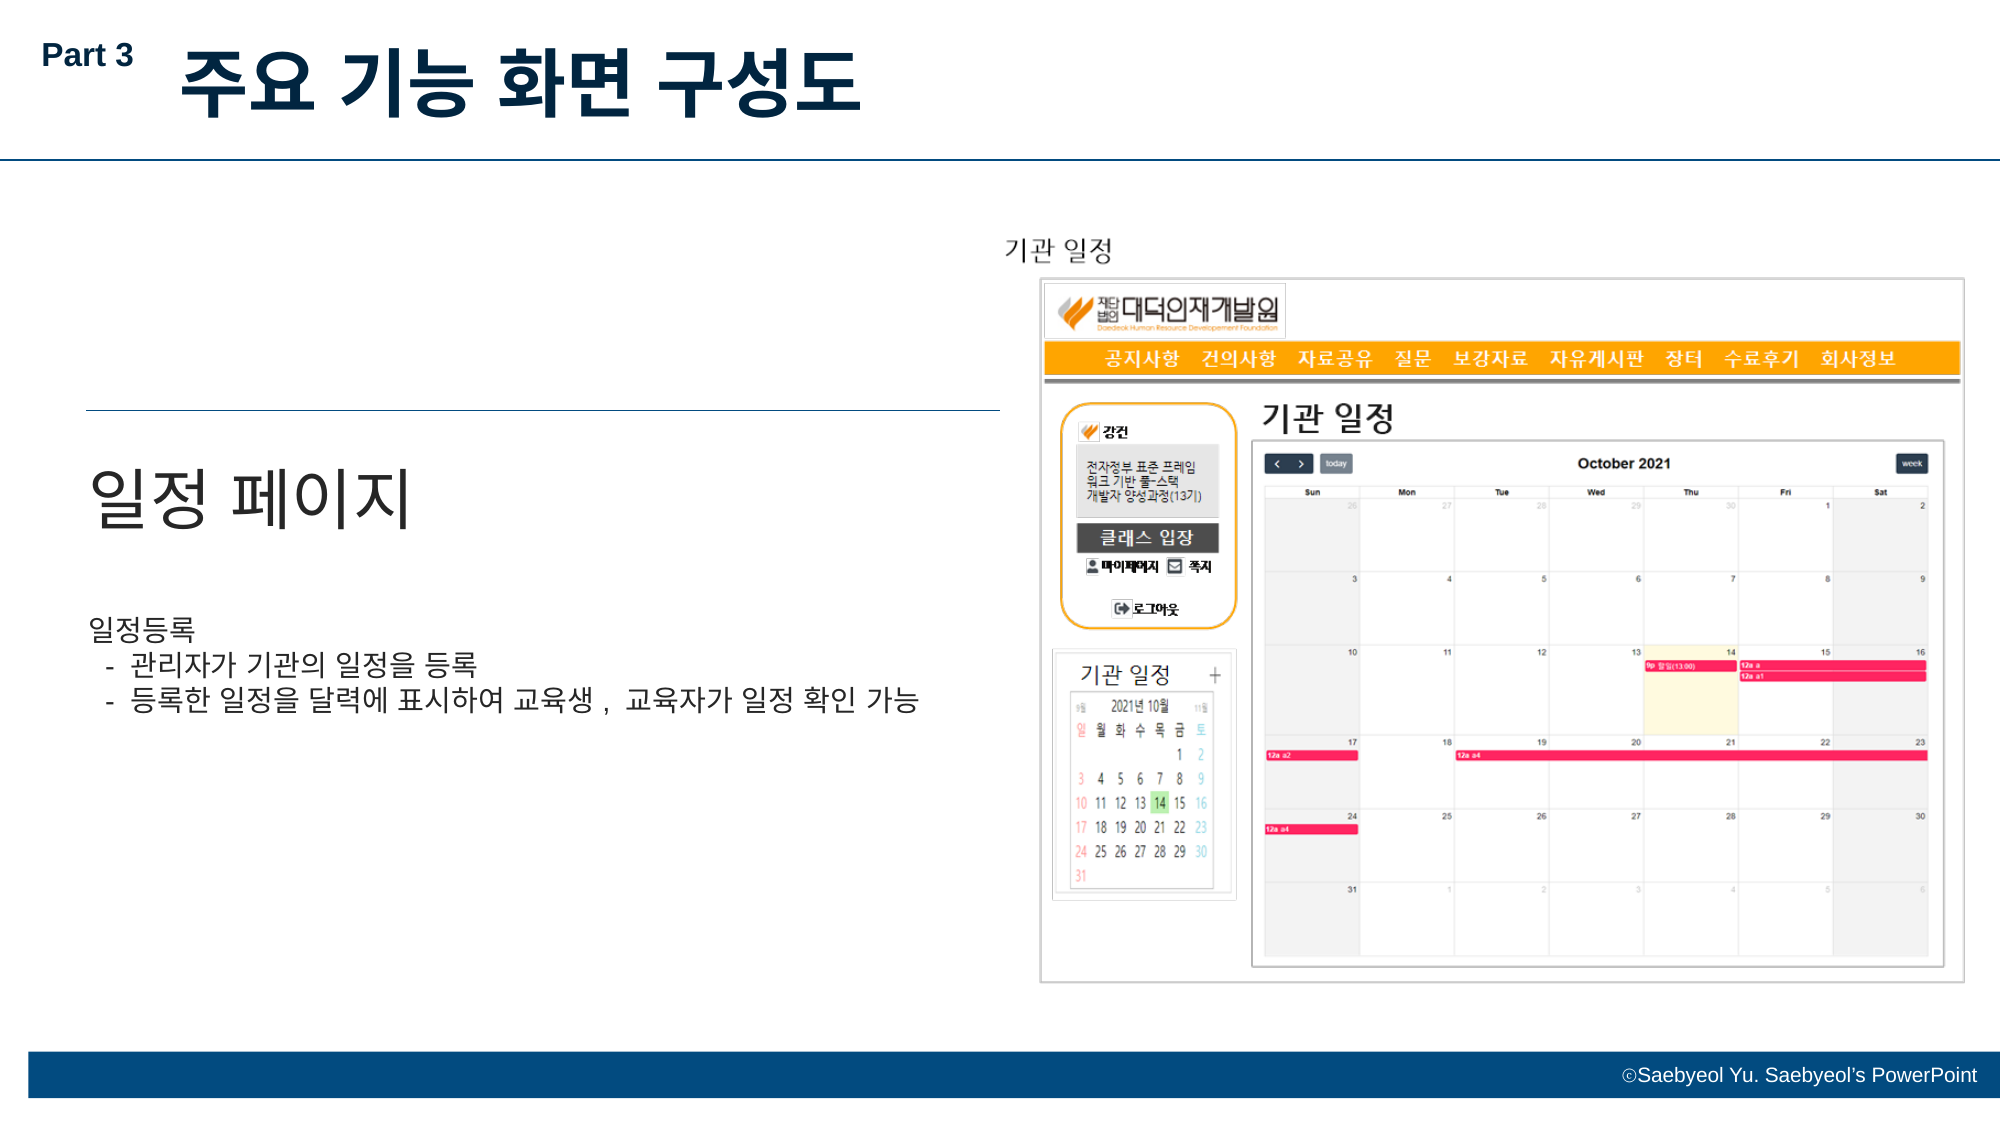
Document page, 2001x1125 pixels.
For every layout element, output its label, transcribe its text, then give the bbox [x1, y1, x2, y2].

picture [993, 227, 1965, 984]
text_box 주요 기능 화면 구성도 [164, 28, 879, 134]
text_box Part 3 [26, 26, 165, 81]
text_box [74, 410, 993, 727]
